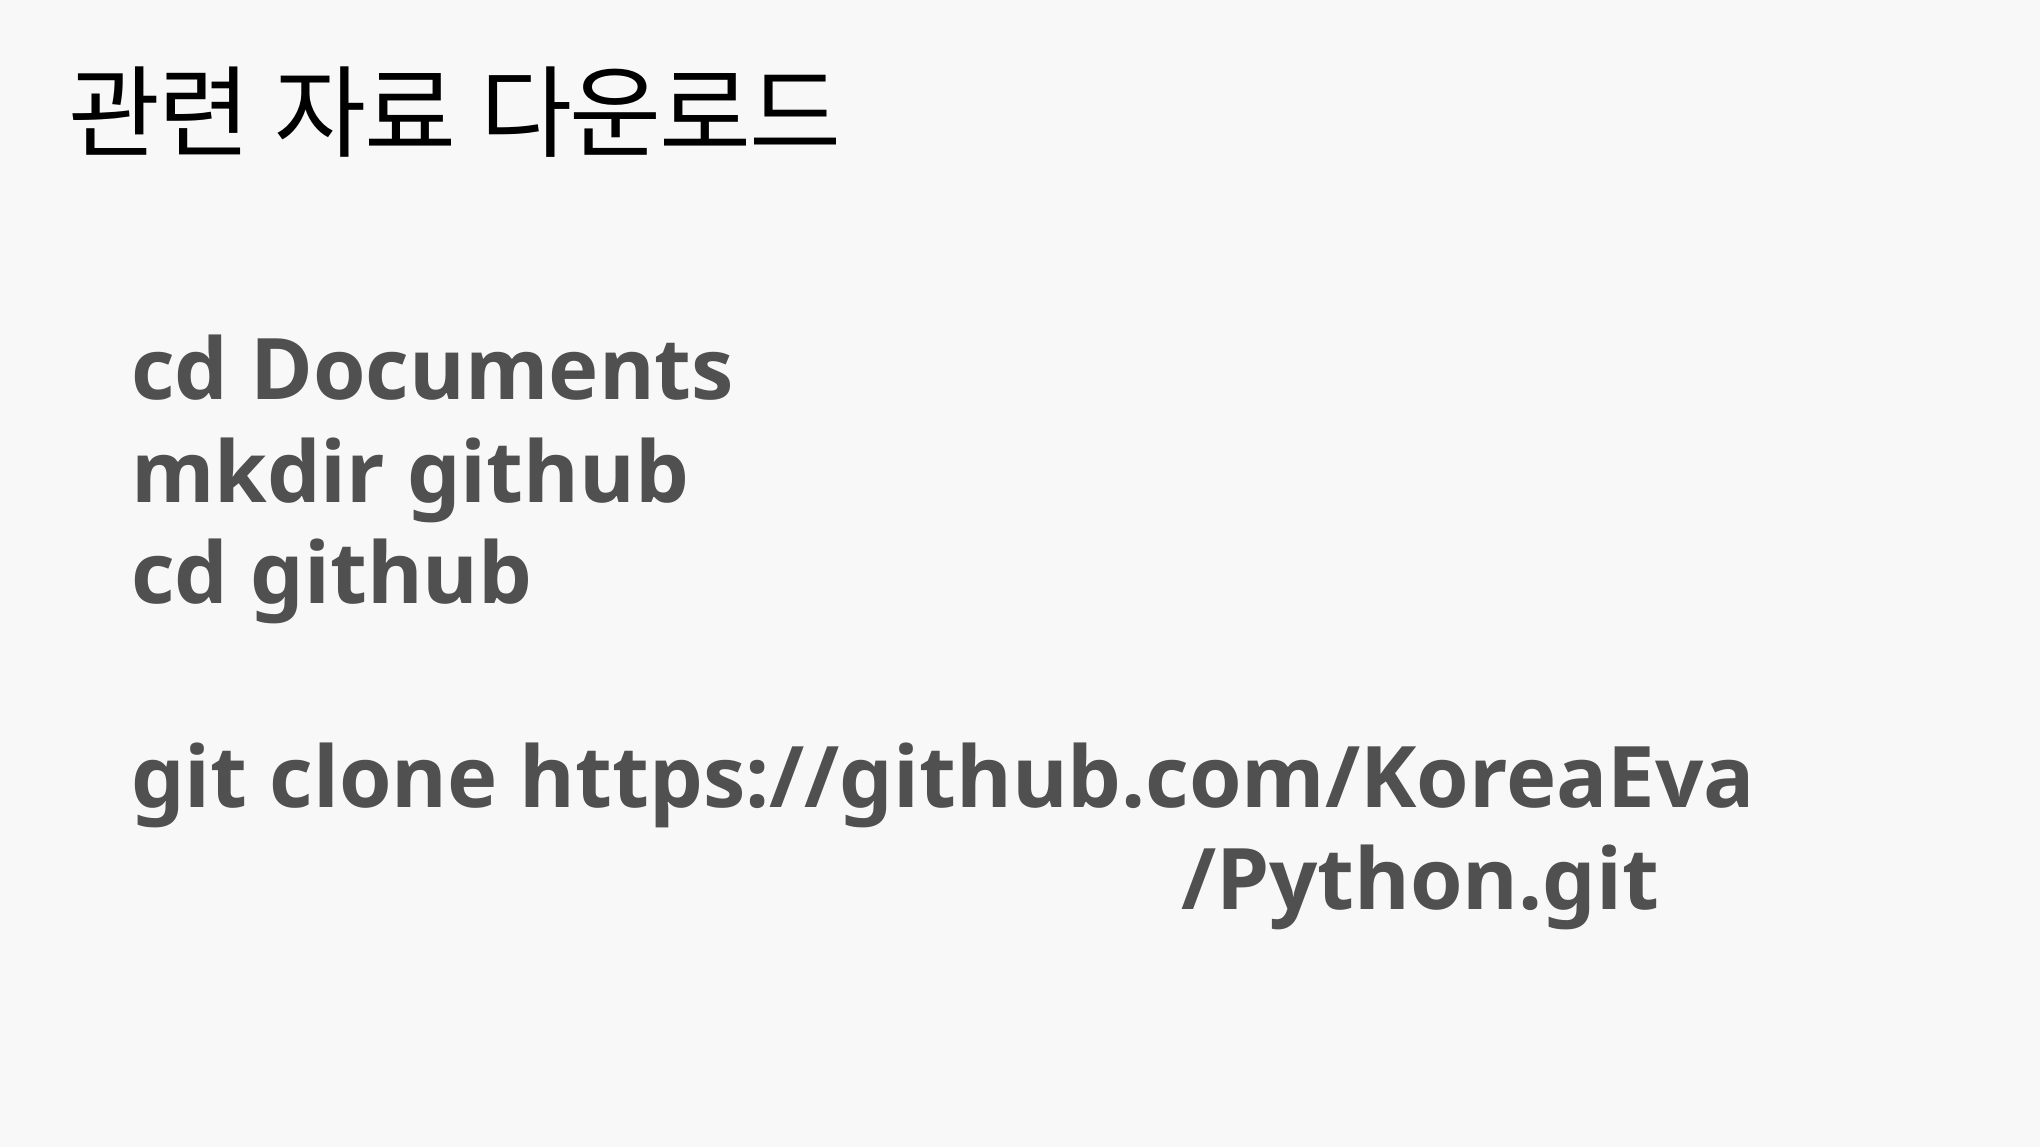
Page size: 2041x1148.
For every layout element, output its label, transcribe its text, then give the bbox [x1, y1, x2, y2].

title 관련 자료 다운로드 [45, 48, 1996, 199]
text_box cd Documents mkdir github cd github git clone https://github.com/KoreaEva /Python.git [116, 307, 1900, 935]
